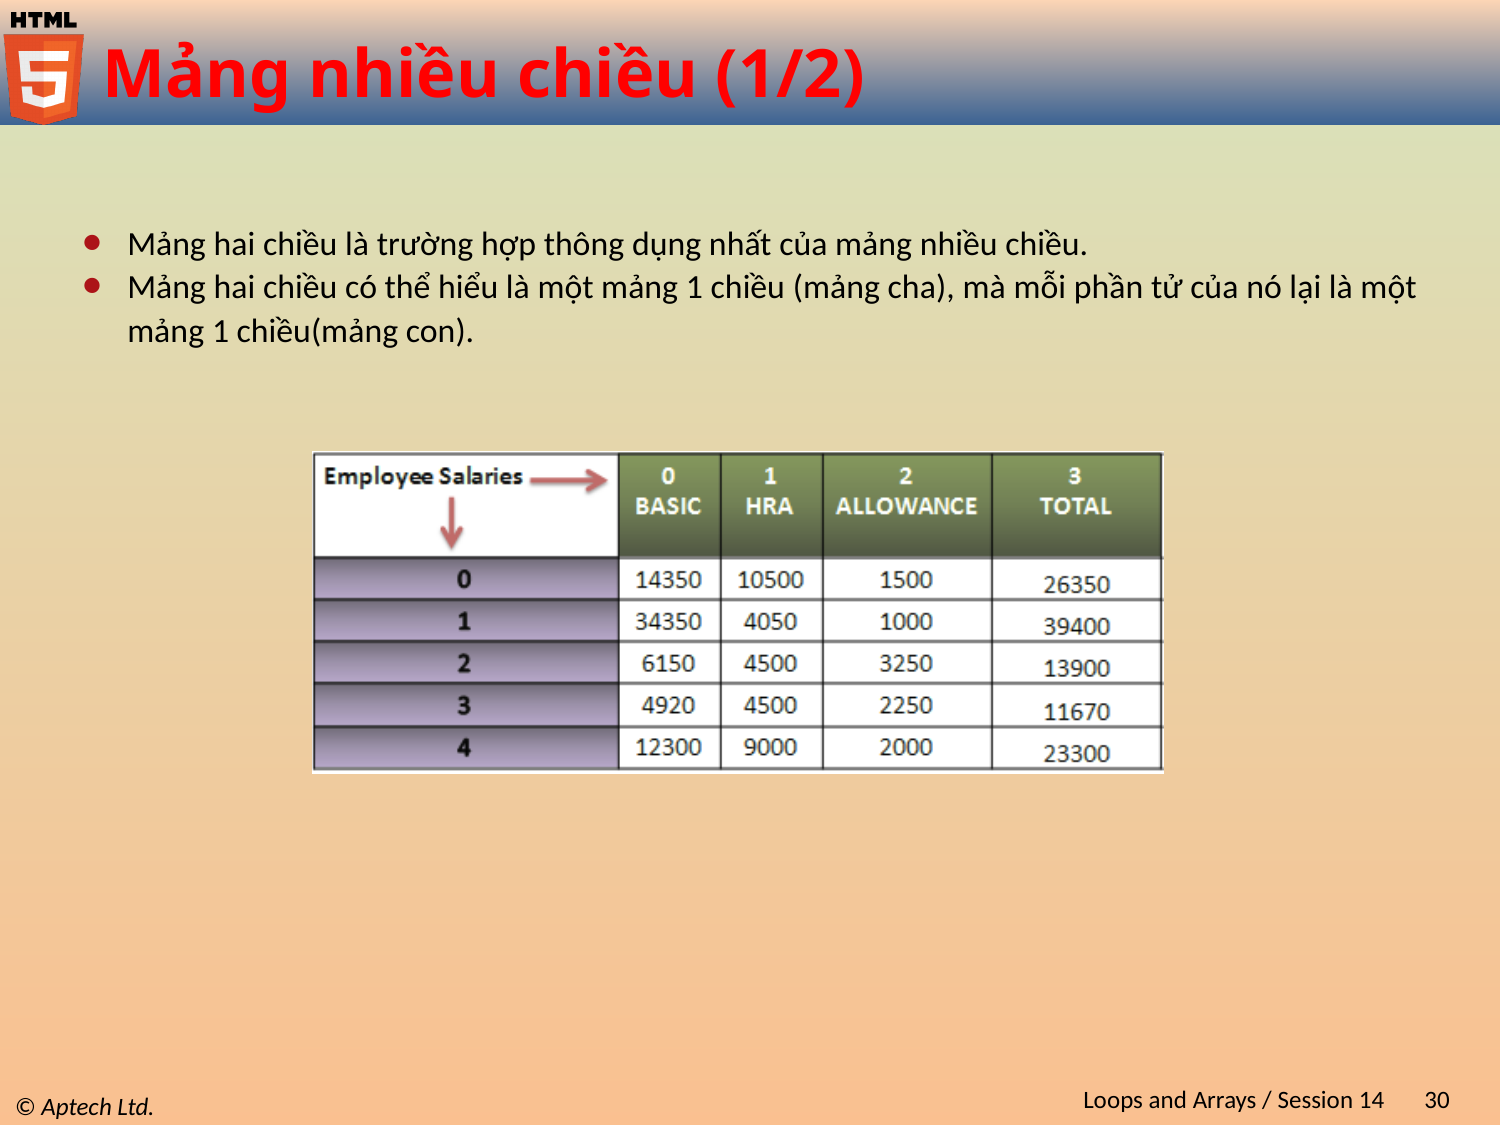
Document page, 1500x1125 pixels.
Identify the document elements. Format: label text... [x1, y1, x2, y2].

slide_number 30 [1400, 1084, 1465, 1113]
picture [312, 450, 1164, 774]
text_box Mảng hai chiều là trường hợp thông dụng nhất của mảng nhiều chiều. Mảng hai chiều có thể hiểu là một mảng 1 chiều (mảng cha), mà mỗi phần tử của nó lại là một mảng 1 chiều(mảng con). [37, 187, 1463, 425]
picture [0, 12, 100, 125]
title Mảng nhiều chiều (1/2) [87, 37, 1338, 106]
footer Loops and Arrays / Session 14 [412, 1084, 1400, 1113]
